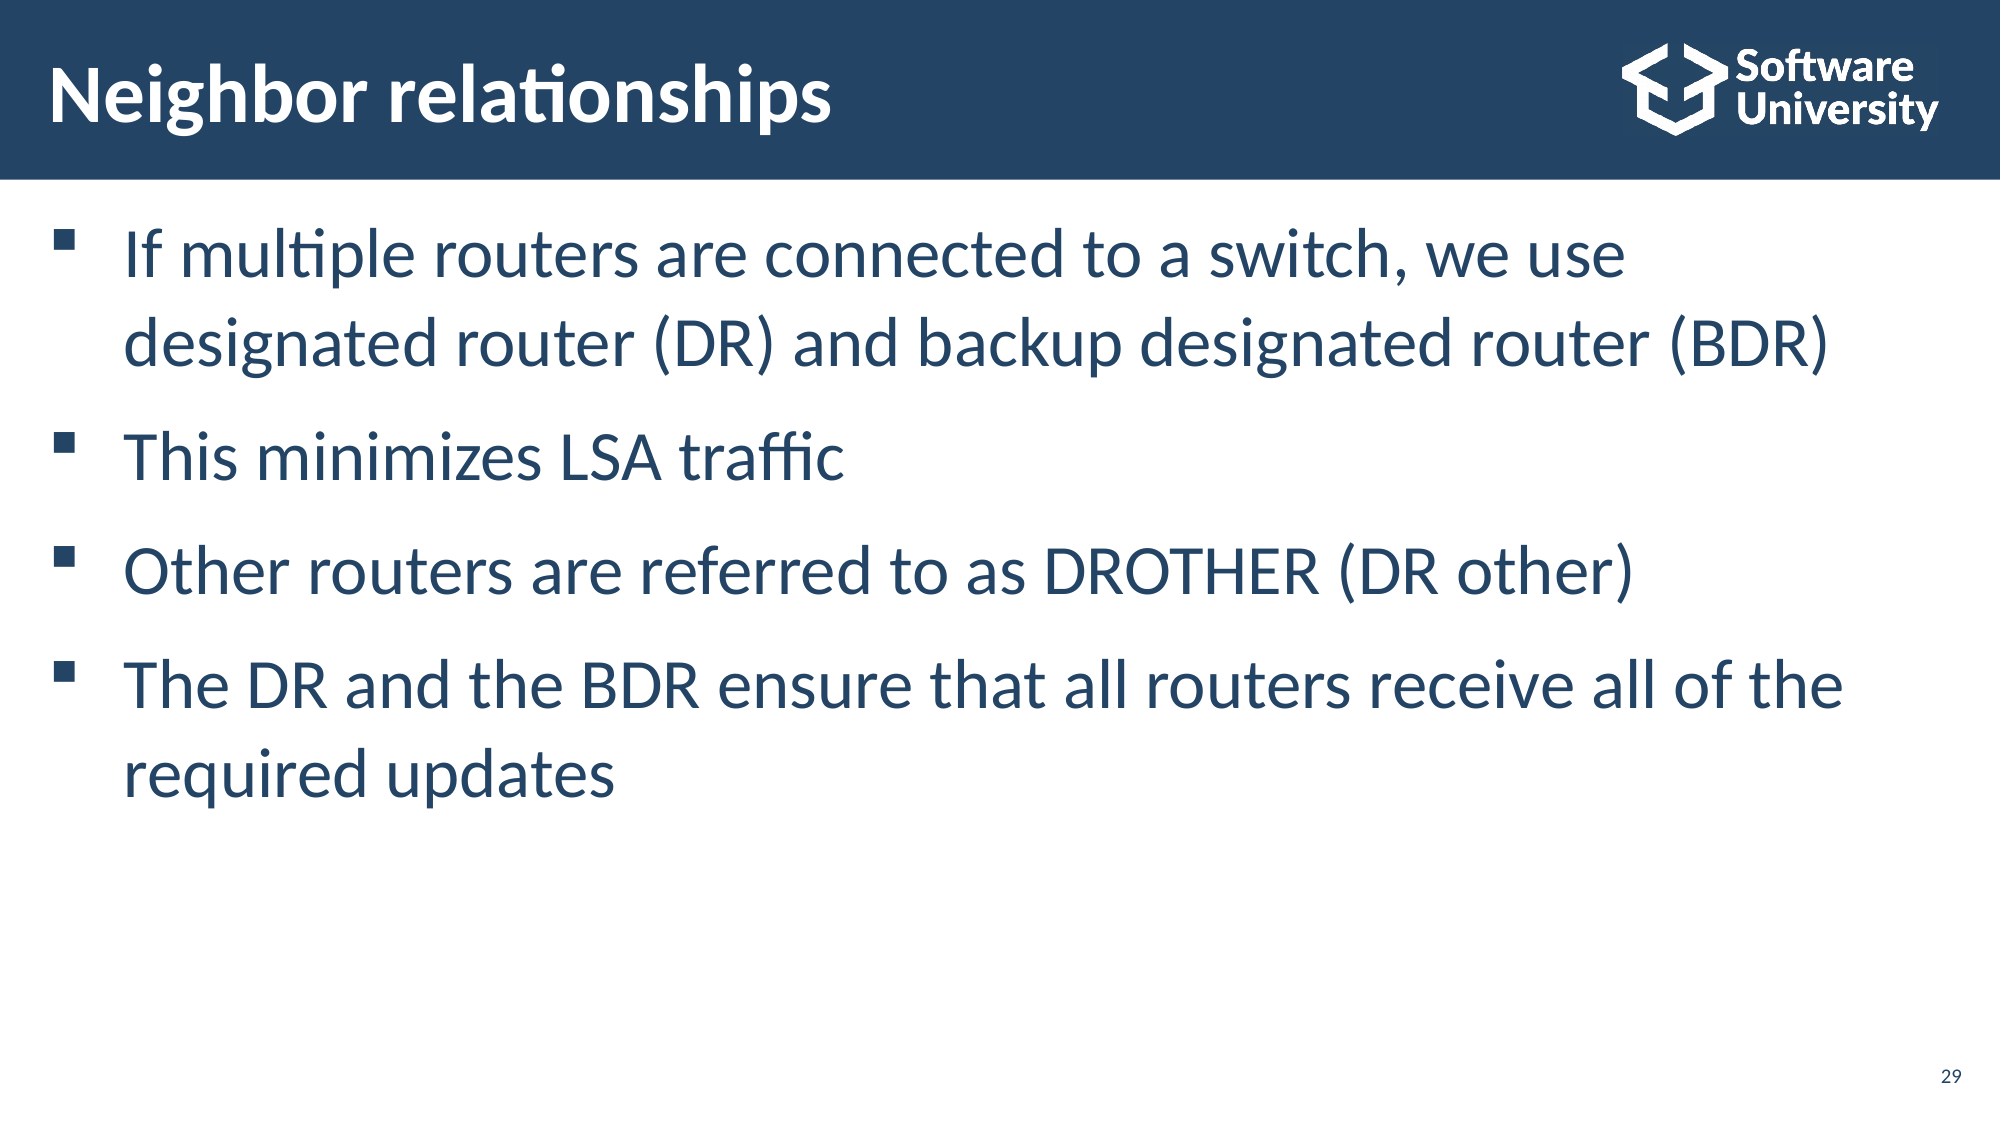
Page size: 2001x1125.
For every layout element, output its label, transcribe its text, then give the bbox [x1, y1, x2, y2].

slide_number 29 [1897, 1049, 1968, 1101]
list If multiple routers are connected to a switch, we use designated router (DR) and backup designated router (BDR) This minimizes LSA traffic Other routers are referred to as DROTHER (DR other) The DR and the BDR ensure that all routers receive all of the required updates [31, 196, 1970, 1050]
picture [1622, 43, 1939, 136]
title Neighbor relationships [31, 16, 1591, 162]
